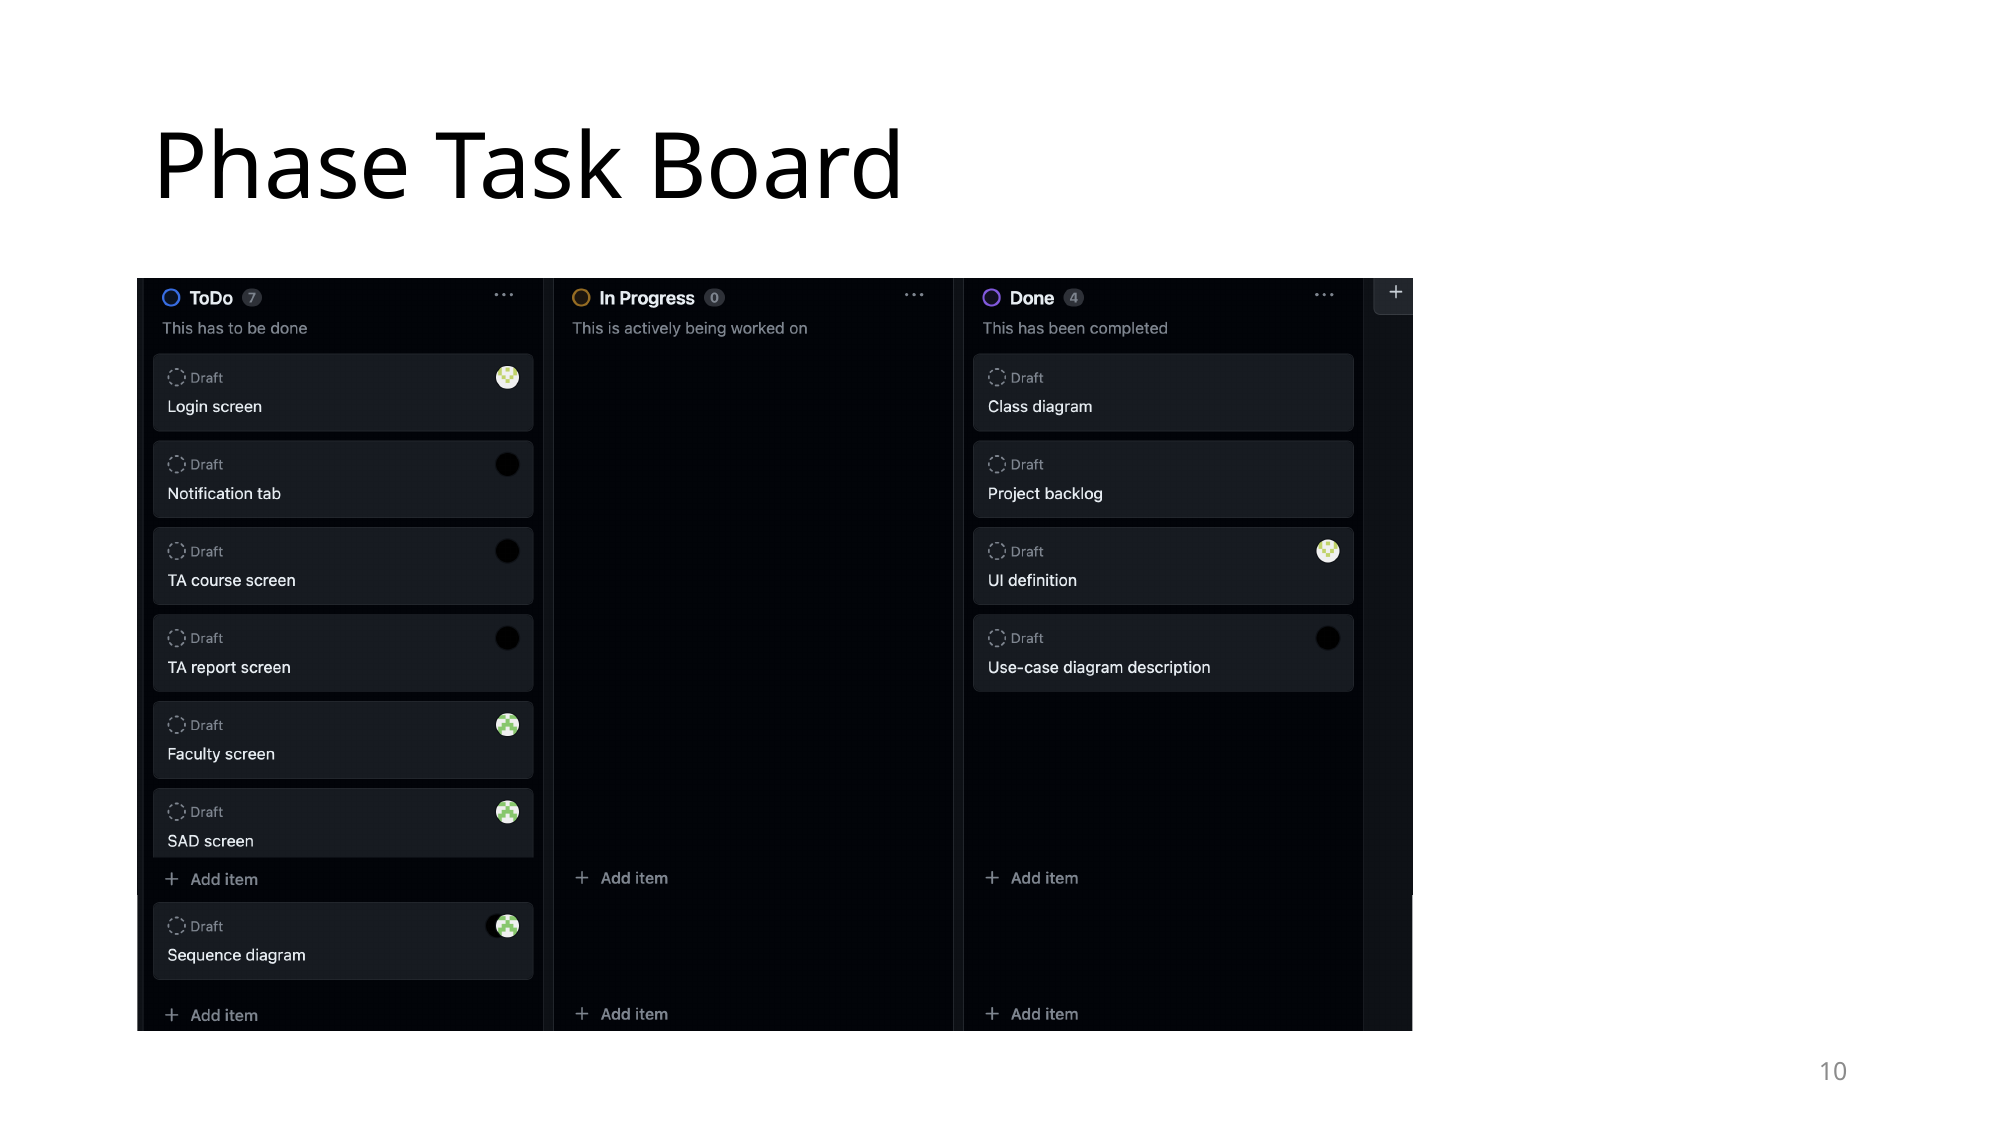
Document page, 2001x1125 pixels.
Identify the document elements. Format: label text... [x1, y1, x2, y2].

slide_number 10 [1412, 1042, 1863, 1103]
picture [137, 278, 1413, 1031]
title Phase Task Board [137, 59, 1863, 278]
